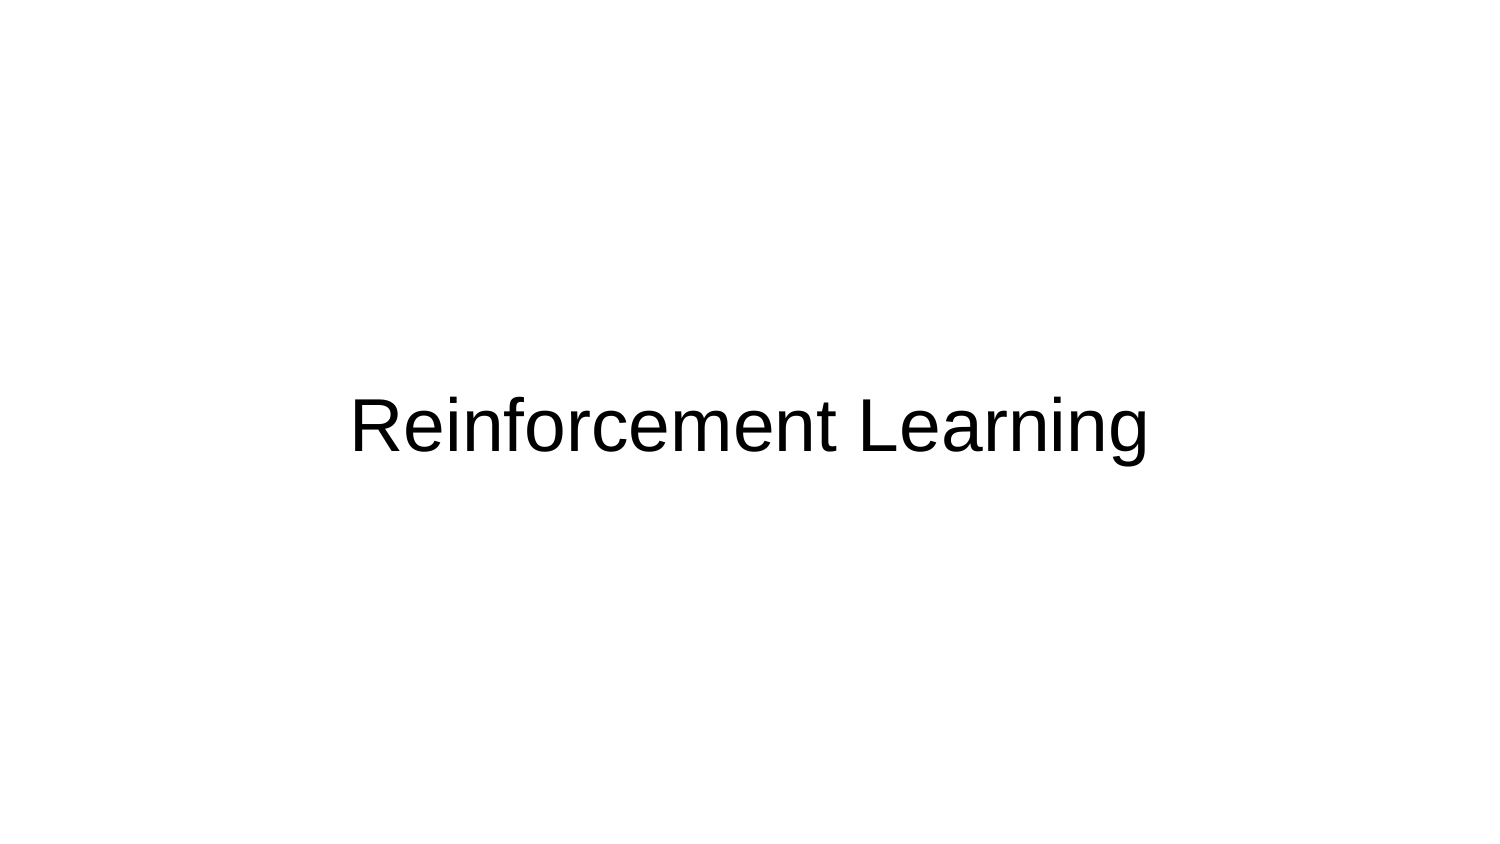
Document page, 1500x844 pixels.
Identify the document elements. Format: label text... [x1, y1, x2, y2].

title Reinforcement Learning [51, 352, 1449, 491]
